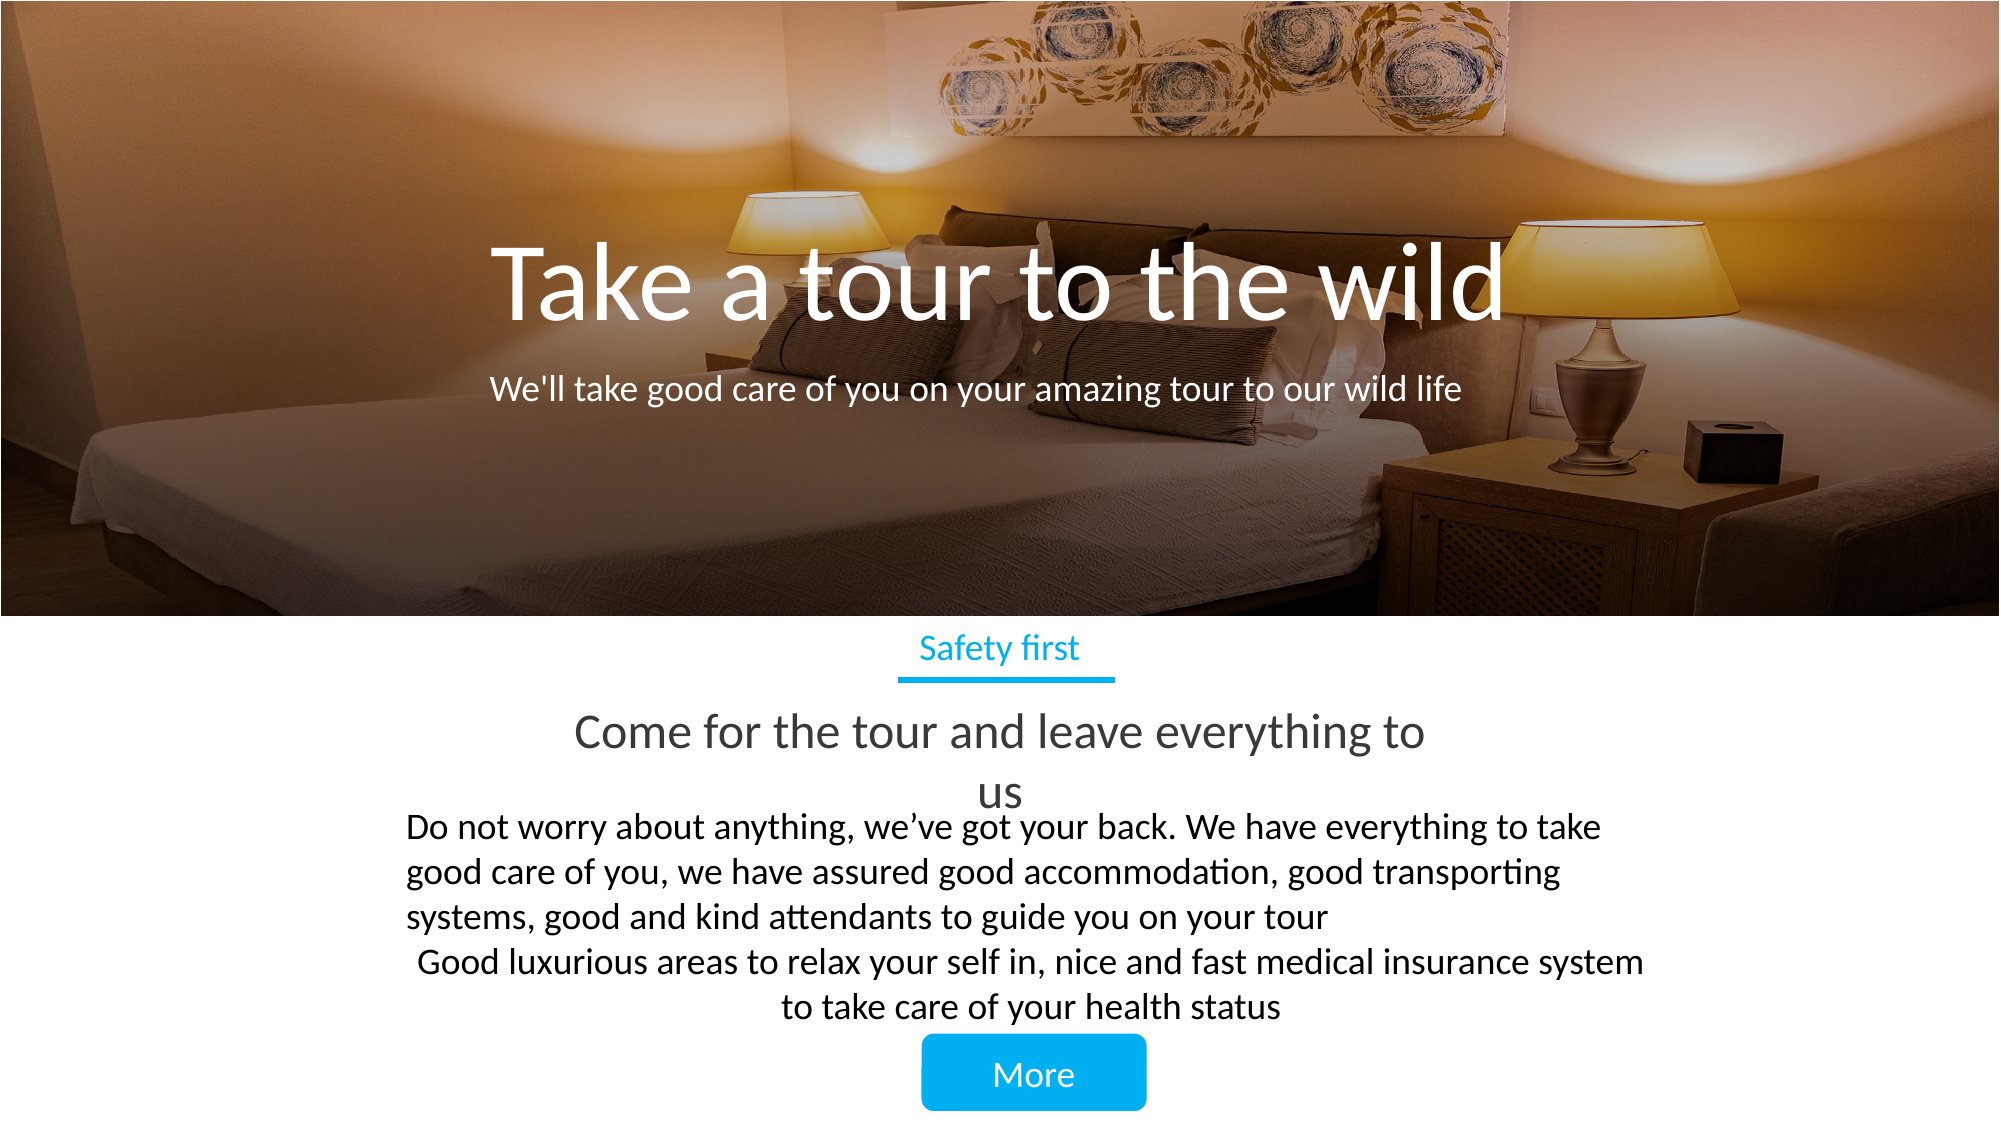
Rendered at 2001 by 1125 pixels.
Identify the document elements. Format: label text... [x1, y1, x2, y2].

text_box Come for the tour and leave everything to us [539, 691, 1461, 794]
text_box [474, 200, 1525, 418]
text_box Do not worry about anything, we’ve got your back. We have everything to take good care of you, we have assured good accommodation, good transporting systems, good and kind attendants to guide you on your tour Good luxurious areas to relax your self in, nice and fast medical insurance system to take care of your health status [391, 794, 1672, 1035]
text_box [0, 0, 2000, 618]
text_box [643, 615, 1356, 684]
text_box More [919, 1031, 1149, 1114]
